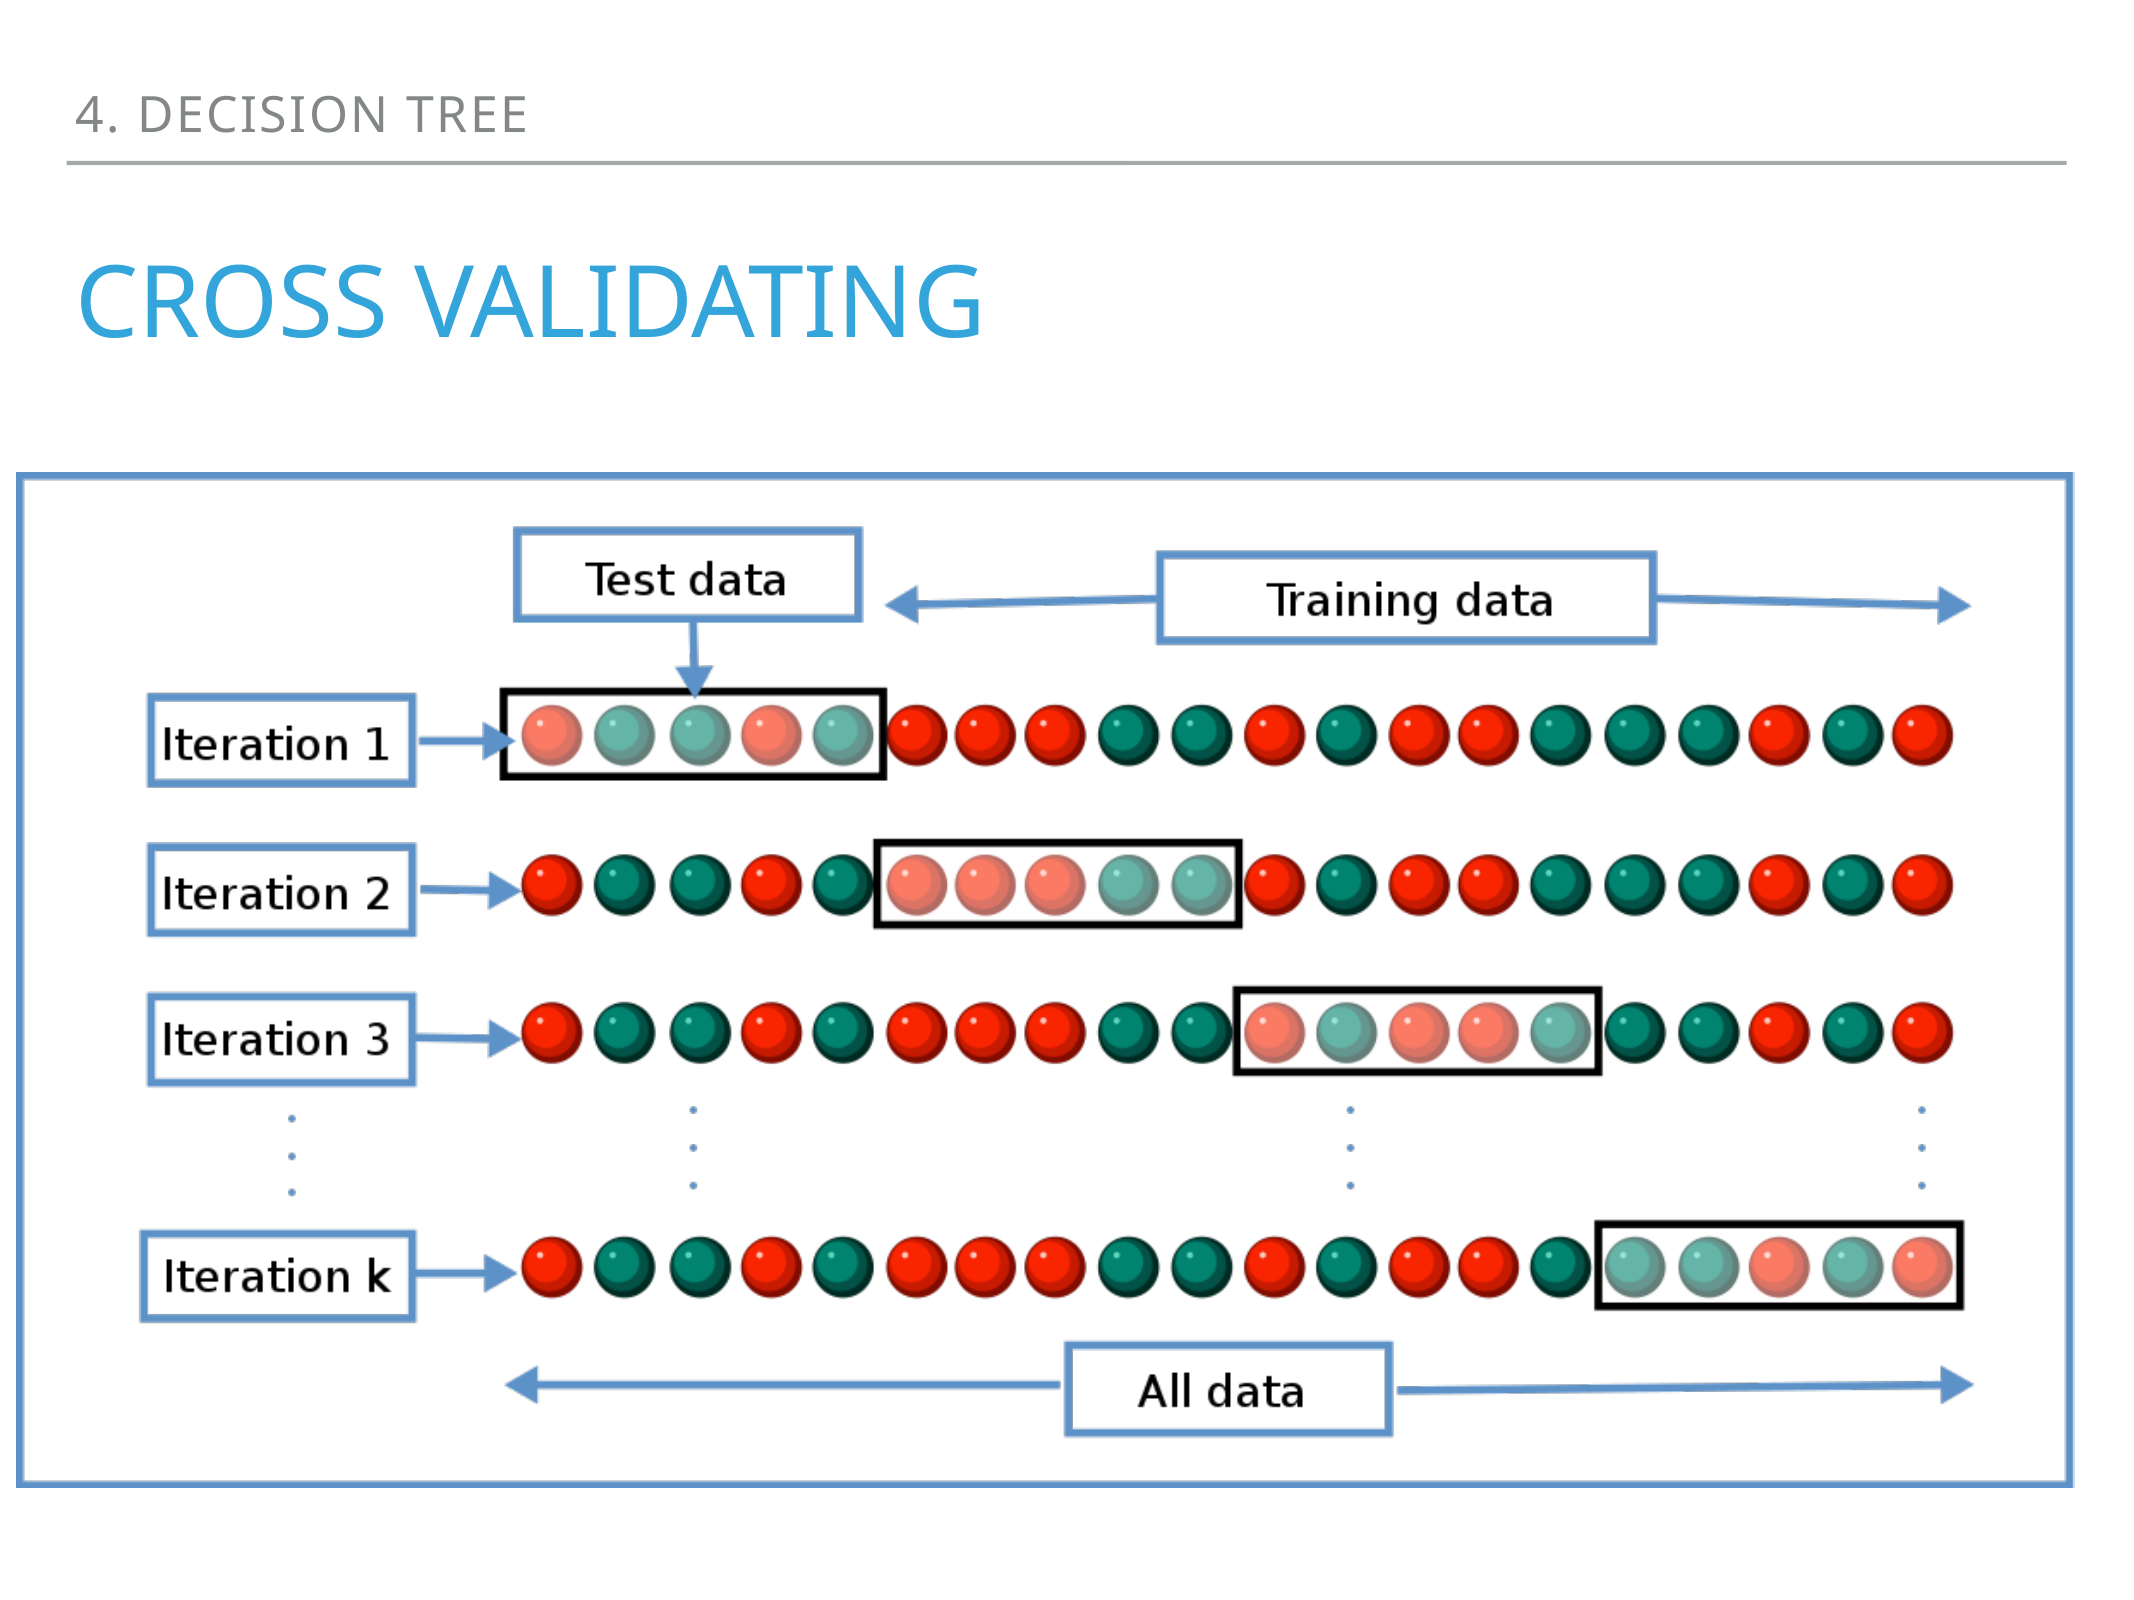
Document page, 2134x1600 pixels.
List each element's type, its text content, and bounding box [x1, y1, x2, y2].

list 4. decision tree [66, 74, 1901, 151]
title cross validating [66, 251, 2068, 372]
picture [16, 472, 2075, 1489]
